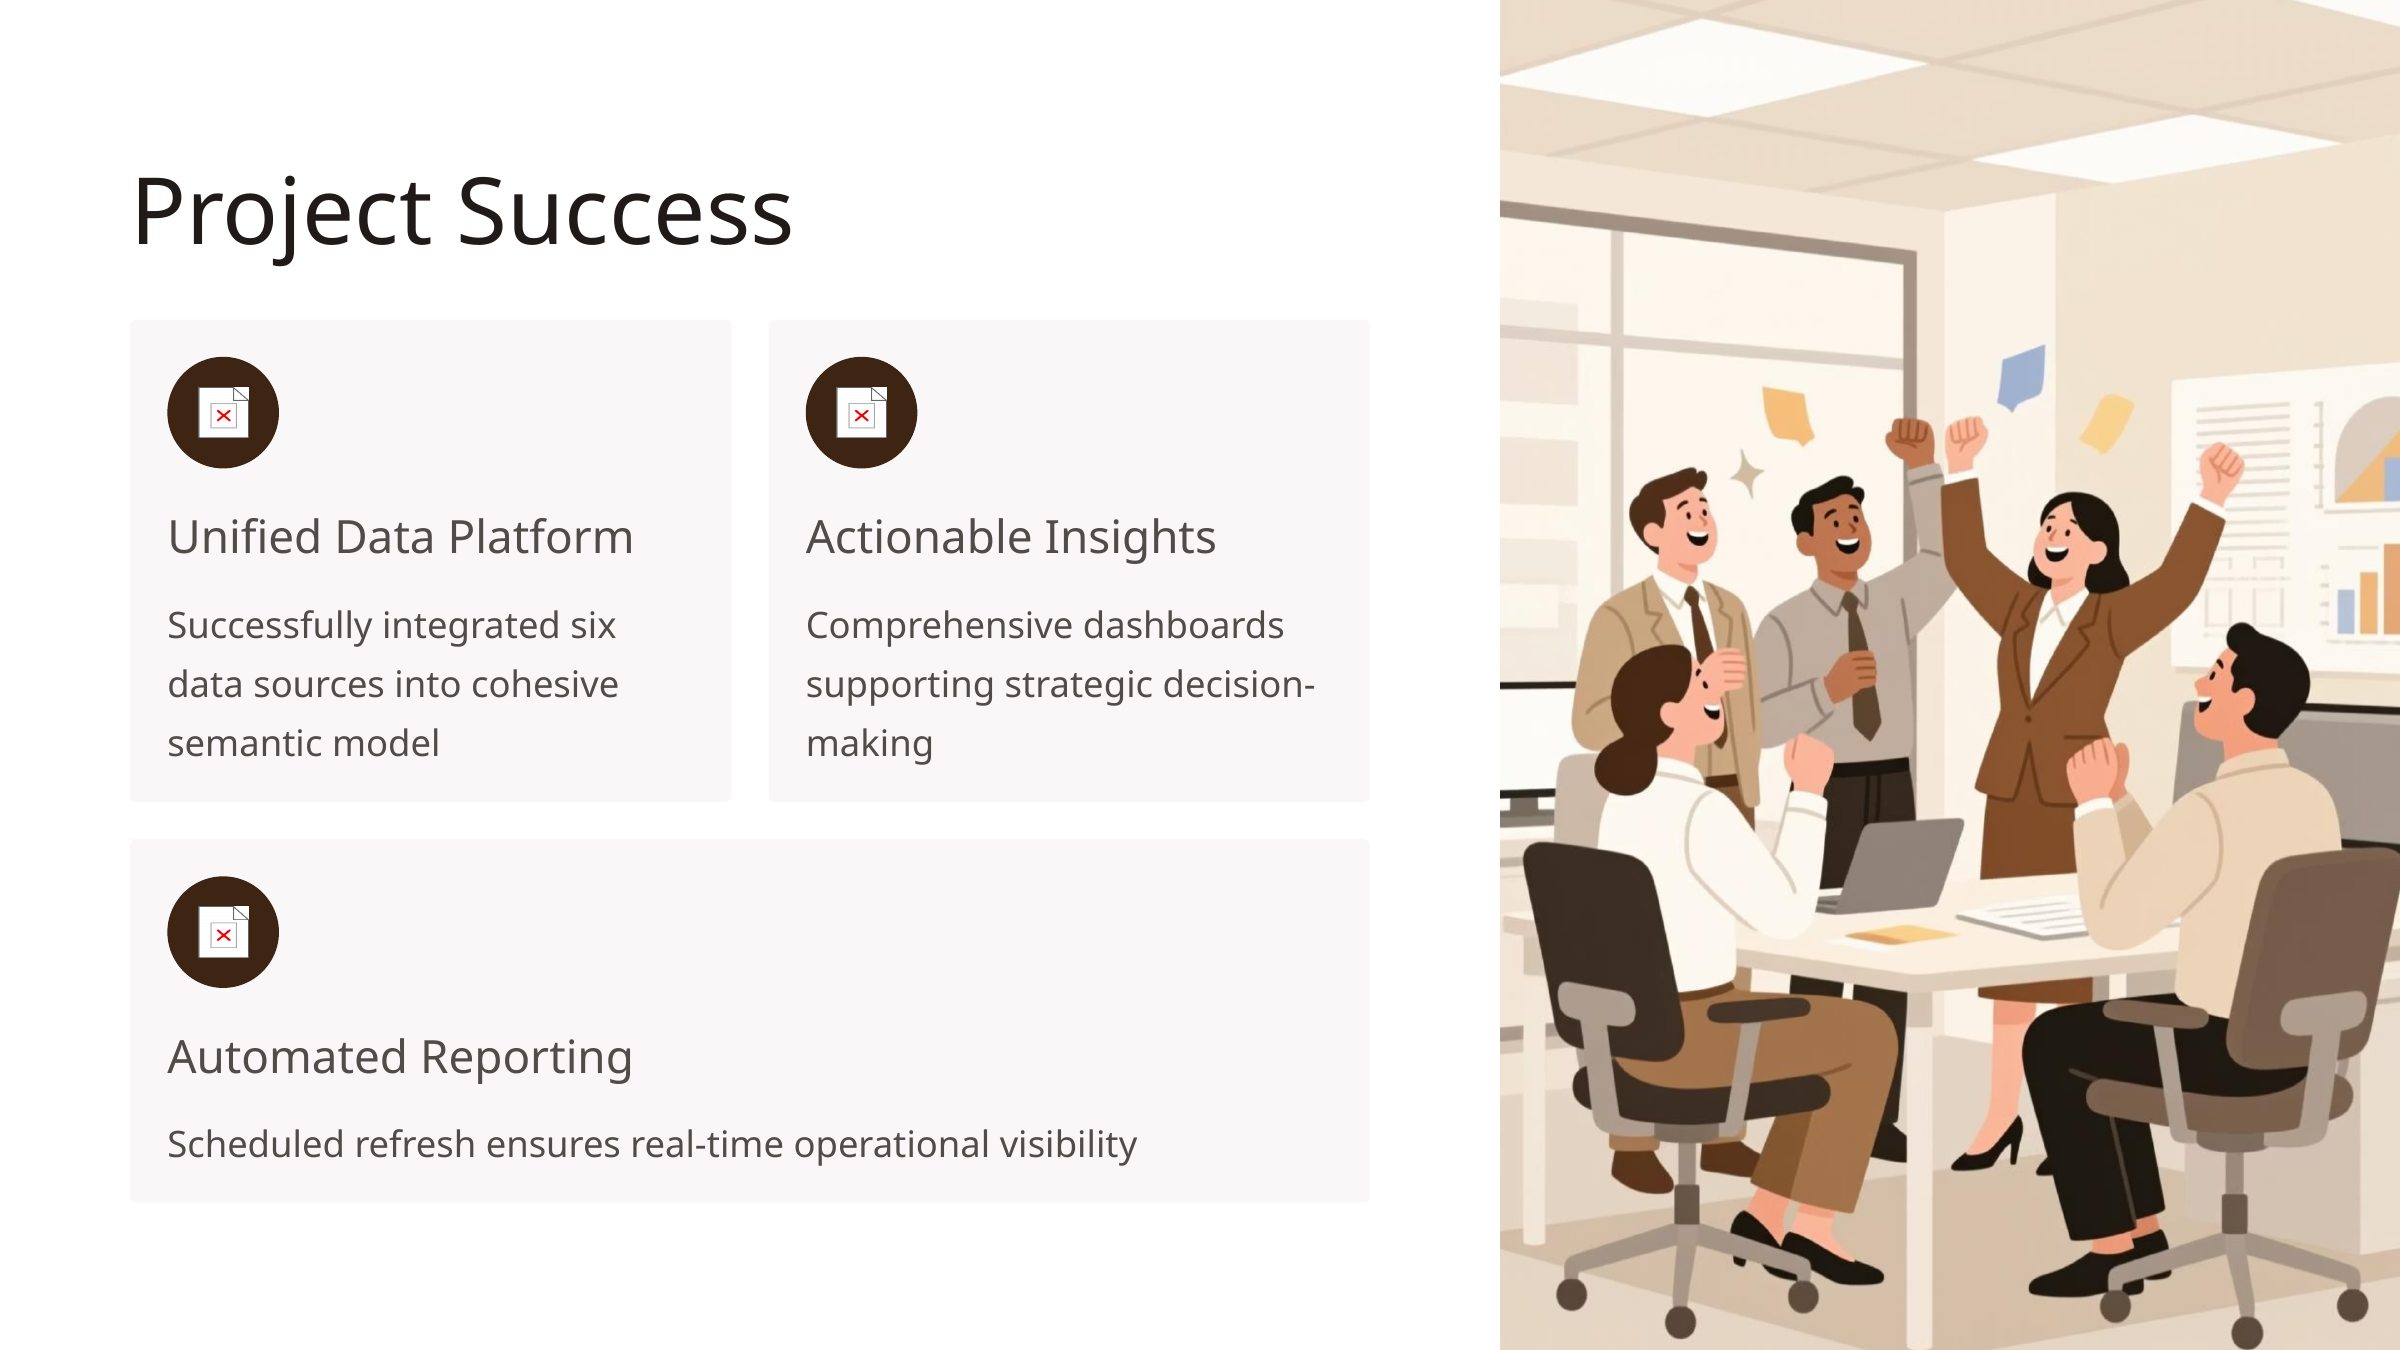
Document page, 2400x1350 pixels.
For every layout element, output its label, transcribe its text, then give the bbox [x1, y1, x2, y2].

text_box [130, 839, 1370, 1203]
text_box [167, 876, 279, 988]
picture [1499, 0, 2400, 1350]
text_box [768, 319, 1370, 802]
text_box Unified Data Platform [167, 505, 668, 564]
picture [198, 387, 249, 438]
text_box Comprehensive dashboards supporting strategic decision-making [805, 586, 1333, 765]
text_box Automated Reporting [167, 1025, 664, 1084]
picture [198, 906, 249, 958]
text_box Actionable Insights [805, 505, 1271, 564]
text_box Successfully integrated six data sources into cohesive semantic model [167, 586, 695, 765]
picture [836, 387, 887, 438]
text_box [167, 356, 279, 469]
text_box Scheduled refresh ensures real-time operational visibility [167, 1105, 1333, 1166]
text_box [130, 319, 732, 802]
text_box Project Success [130, 147, 1061, 264]
text_box [805, 356, 918, 469]
